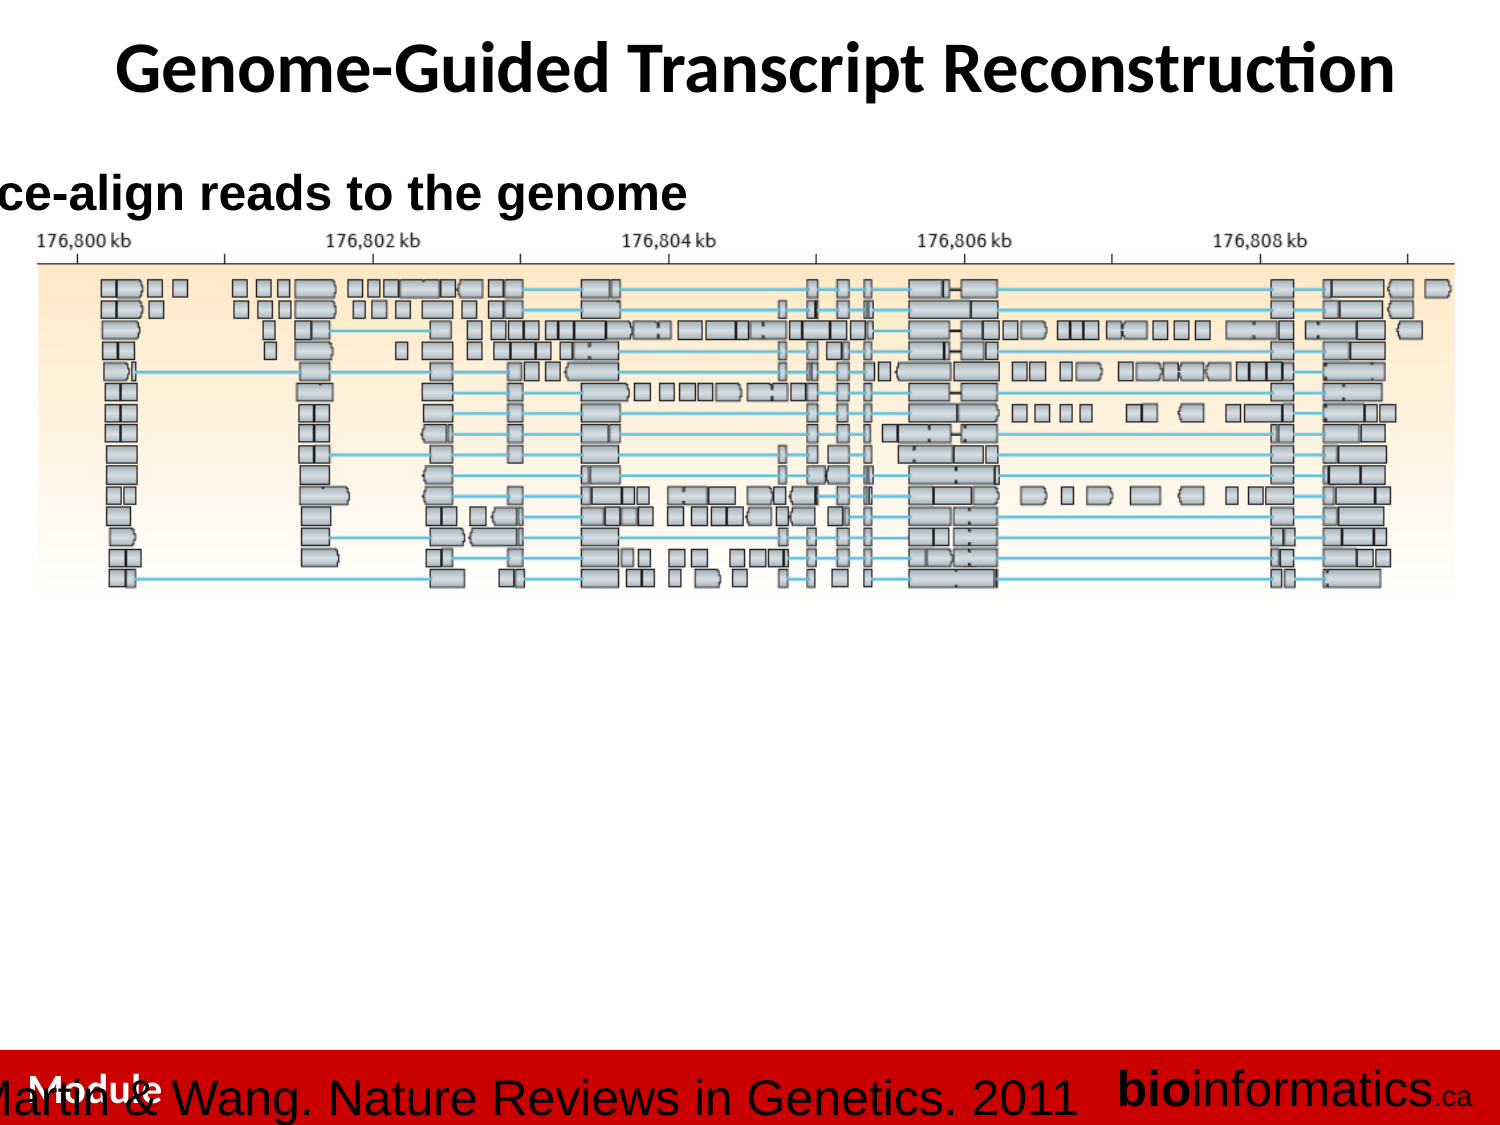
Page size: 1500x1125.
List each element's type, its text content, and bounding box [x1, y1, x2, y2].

text_box From Martin & Wang. Nature Reviews in Genetics. 2011 [0, 1057, 1095, 1125]
title Genome-Guided Transcript Reconstruction [81, 0, 1432, 155]
picture [0, 157, 1500, 634]
